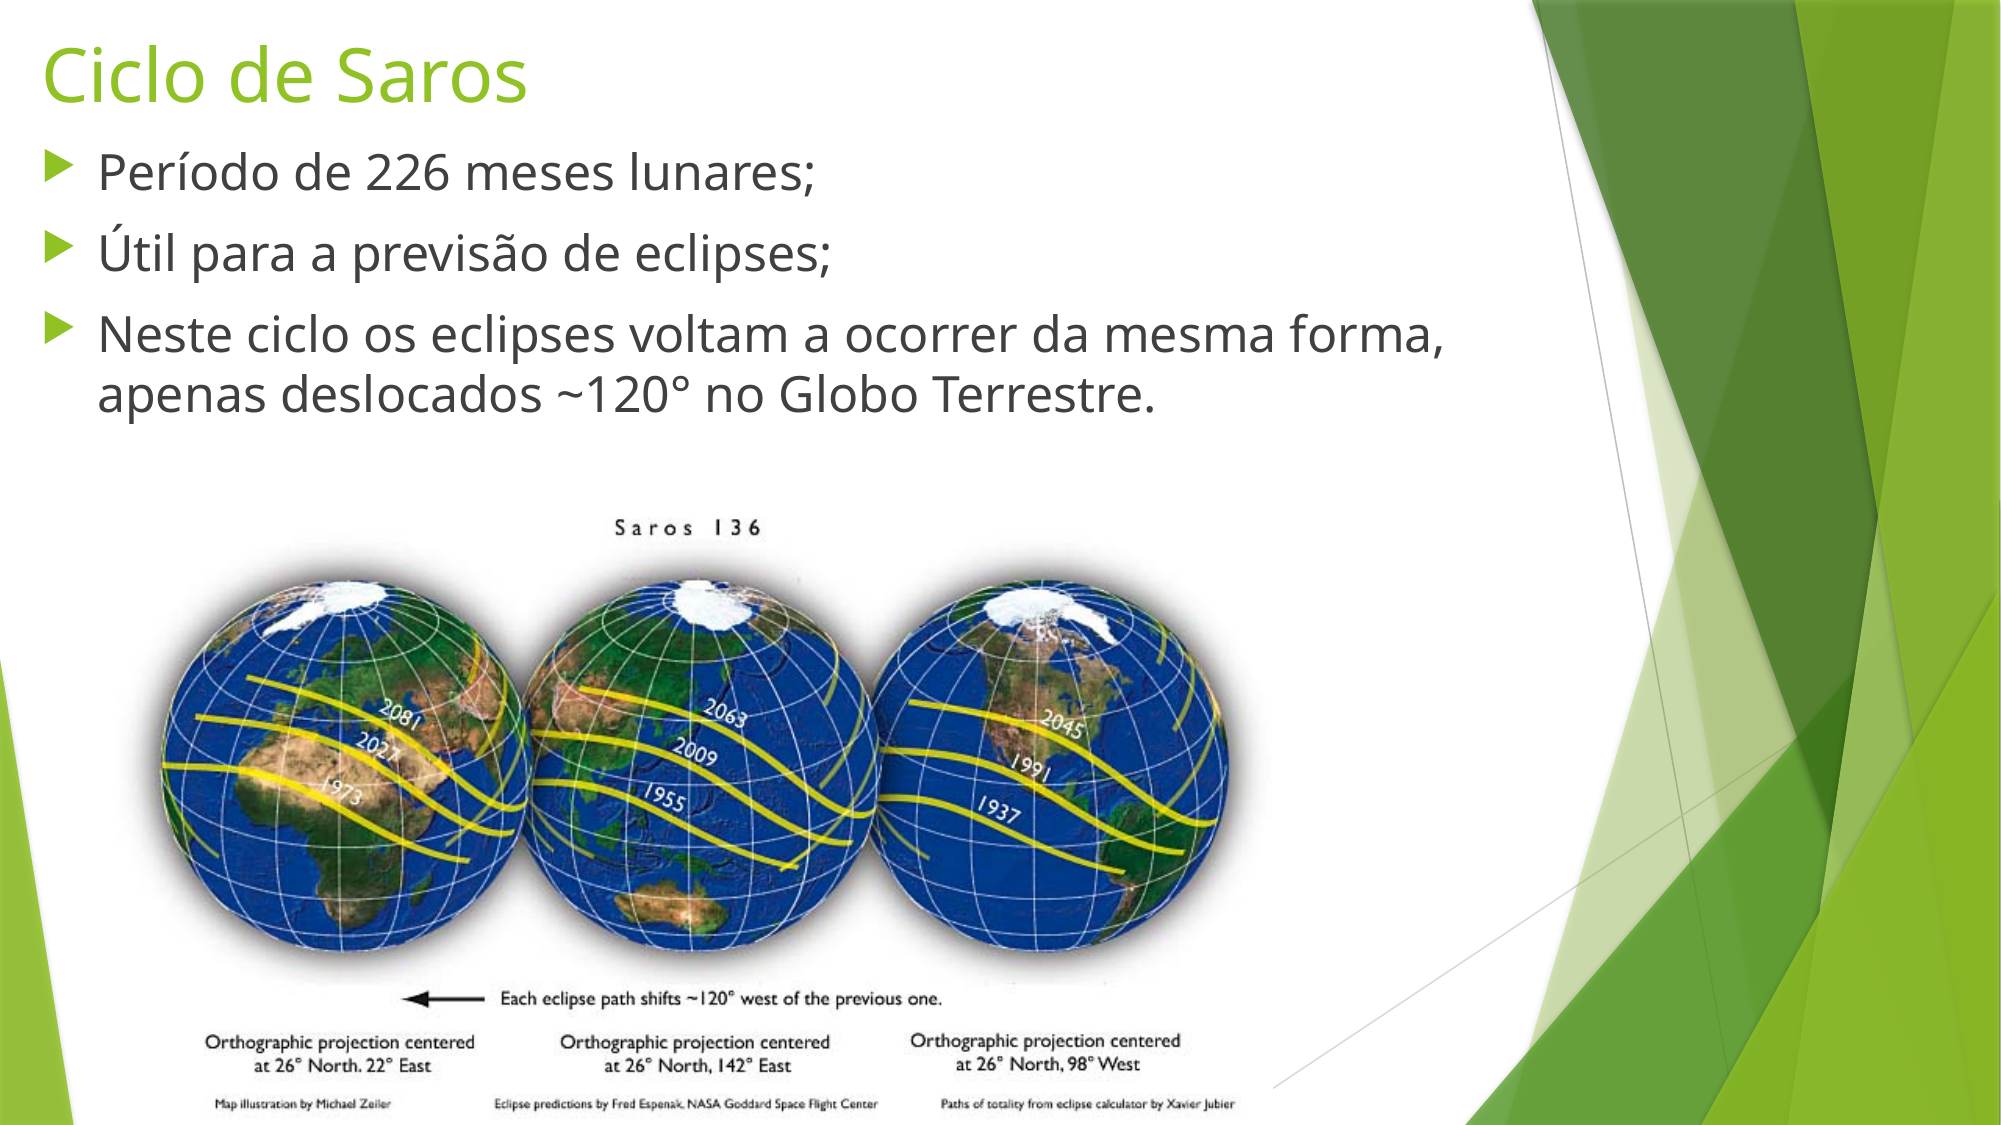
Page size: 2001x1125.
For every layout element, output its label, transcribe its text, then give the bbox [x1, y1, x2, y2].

list Período de 226 meses lunares; Útil para a previsão de eclipses; Neste ciclo os eclipses voltam a ocorrer da mesma forma, apenas deslocados ~120° no Globo Terrestre. [26, 133, 1522, 874]
picture [115, 492, 1273, 1125]
title Ciclo de Saros [26, 19, 1437, 133]
